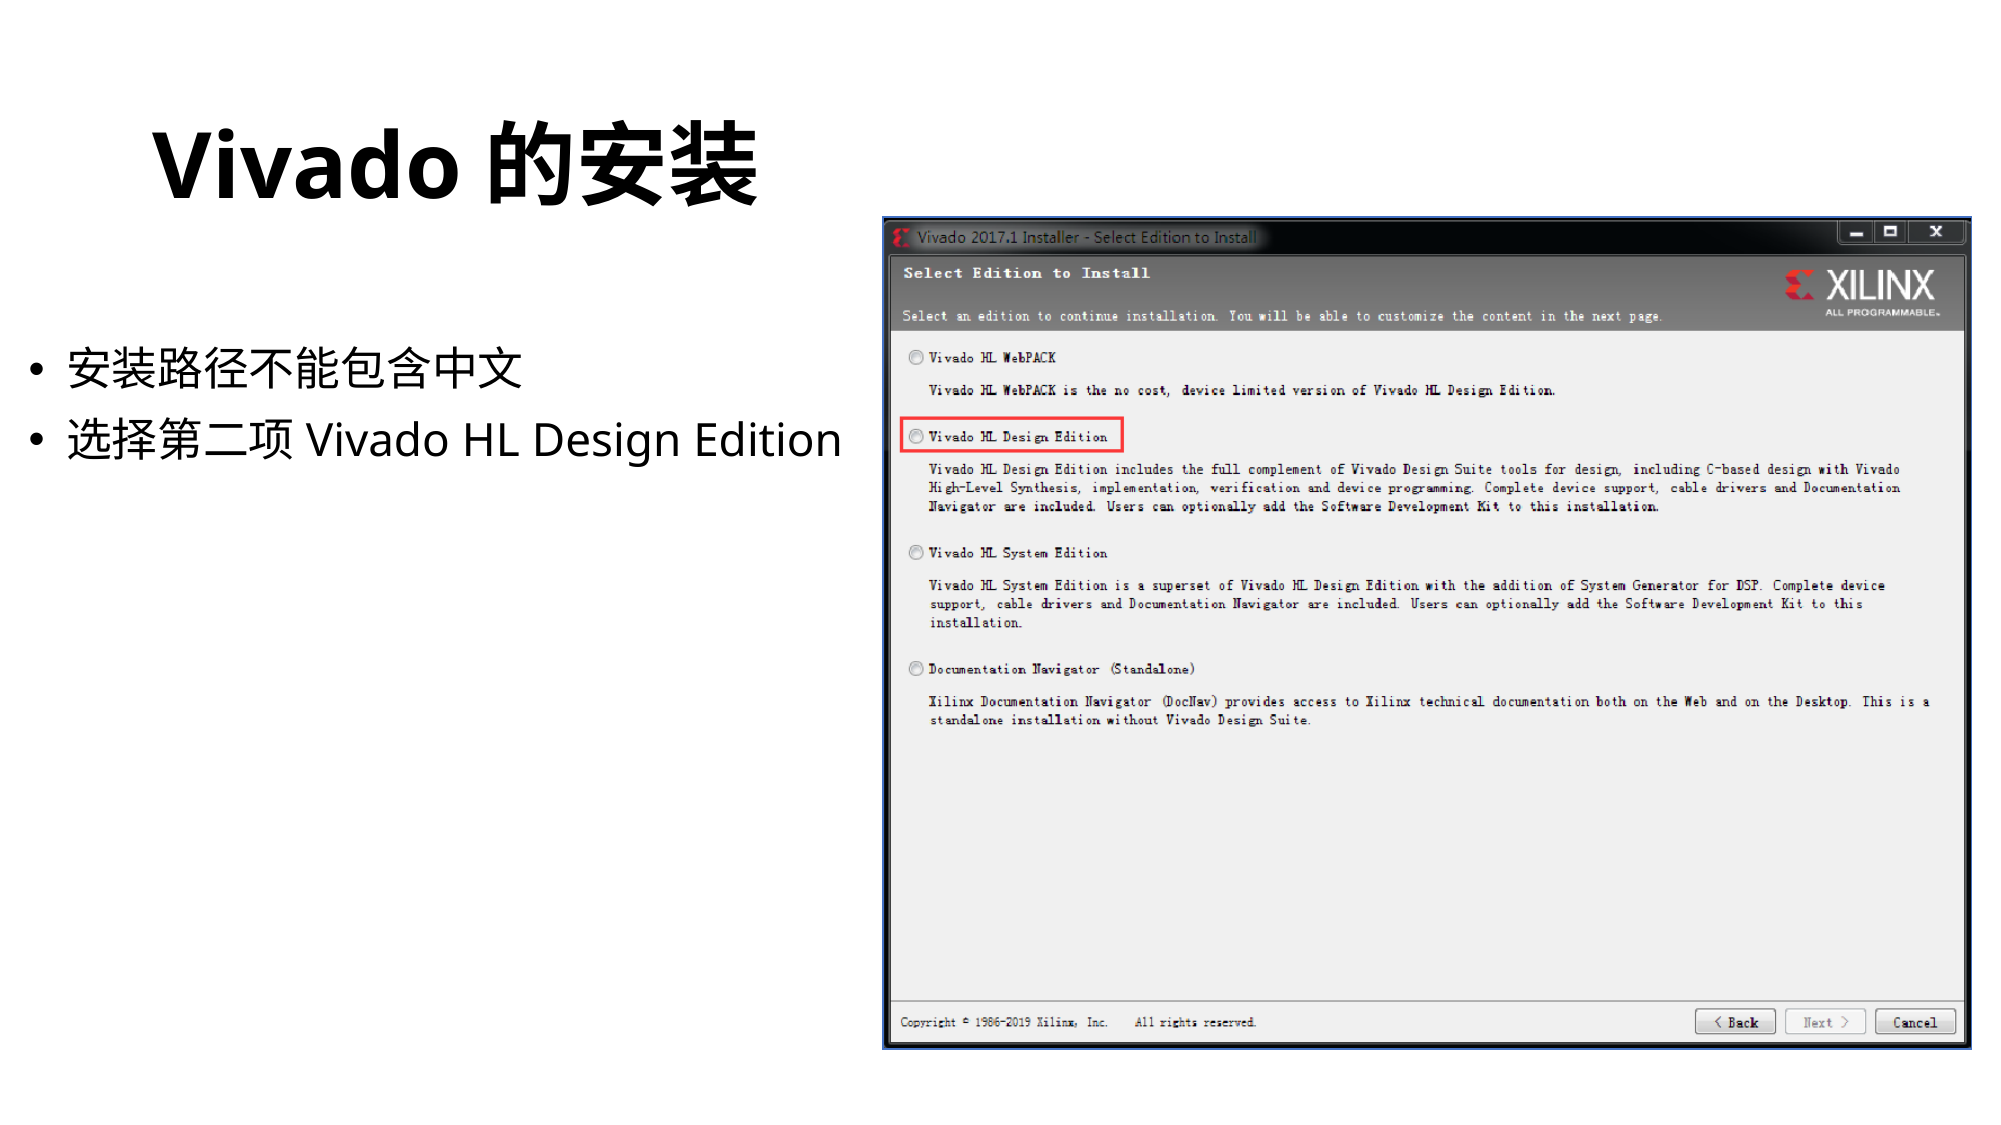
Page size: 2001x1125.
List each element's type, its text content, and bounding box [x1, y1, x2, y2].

title Vivado的安装 [137, 59, 1863, 278]
list 安装路径不能包含中文 选择第二项Vivado HL Design Edition [13, 338, 869, 495]
picture [883, 217, 1971, 1049]
